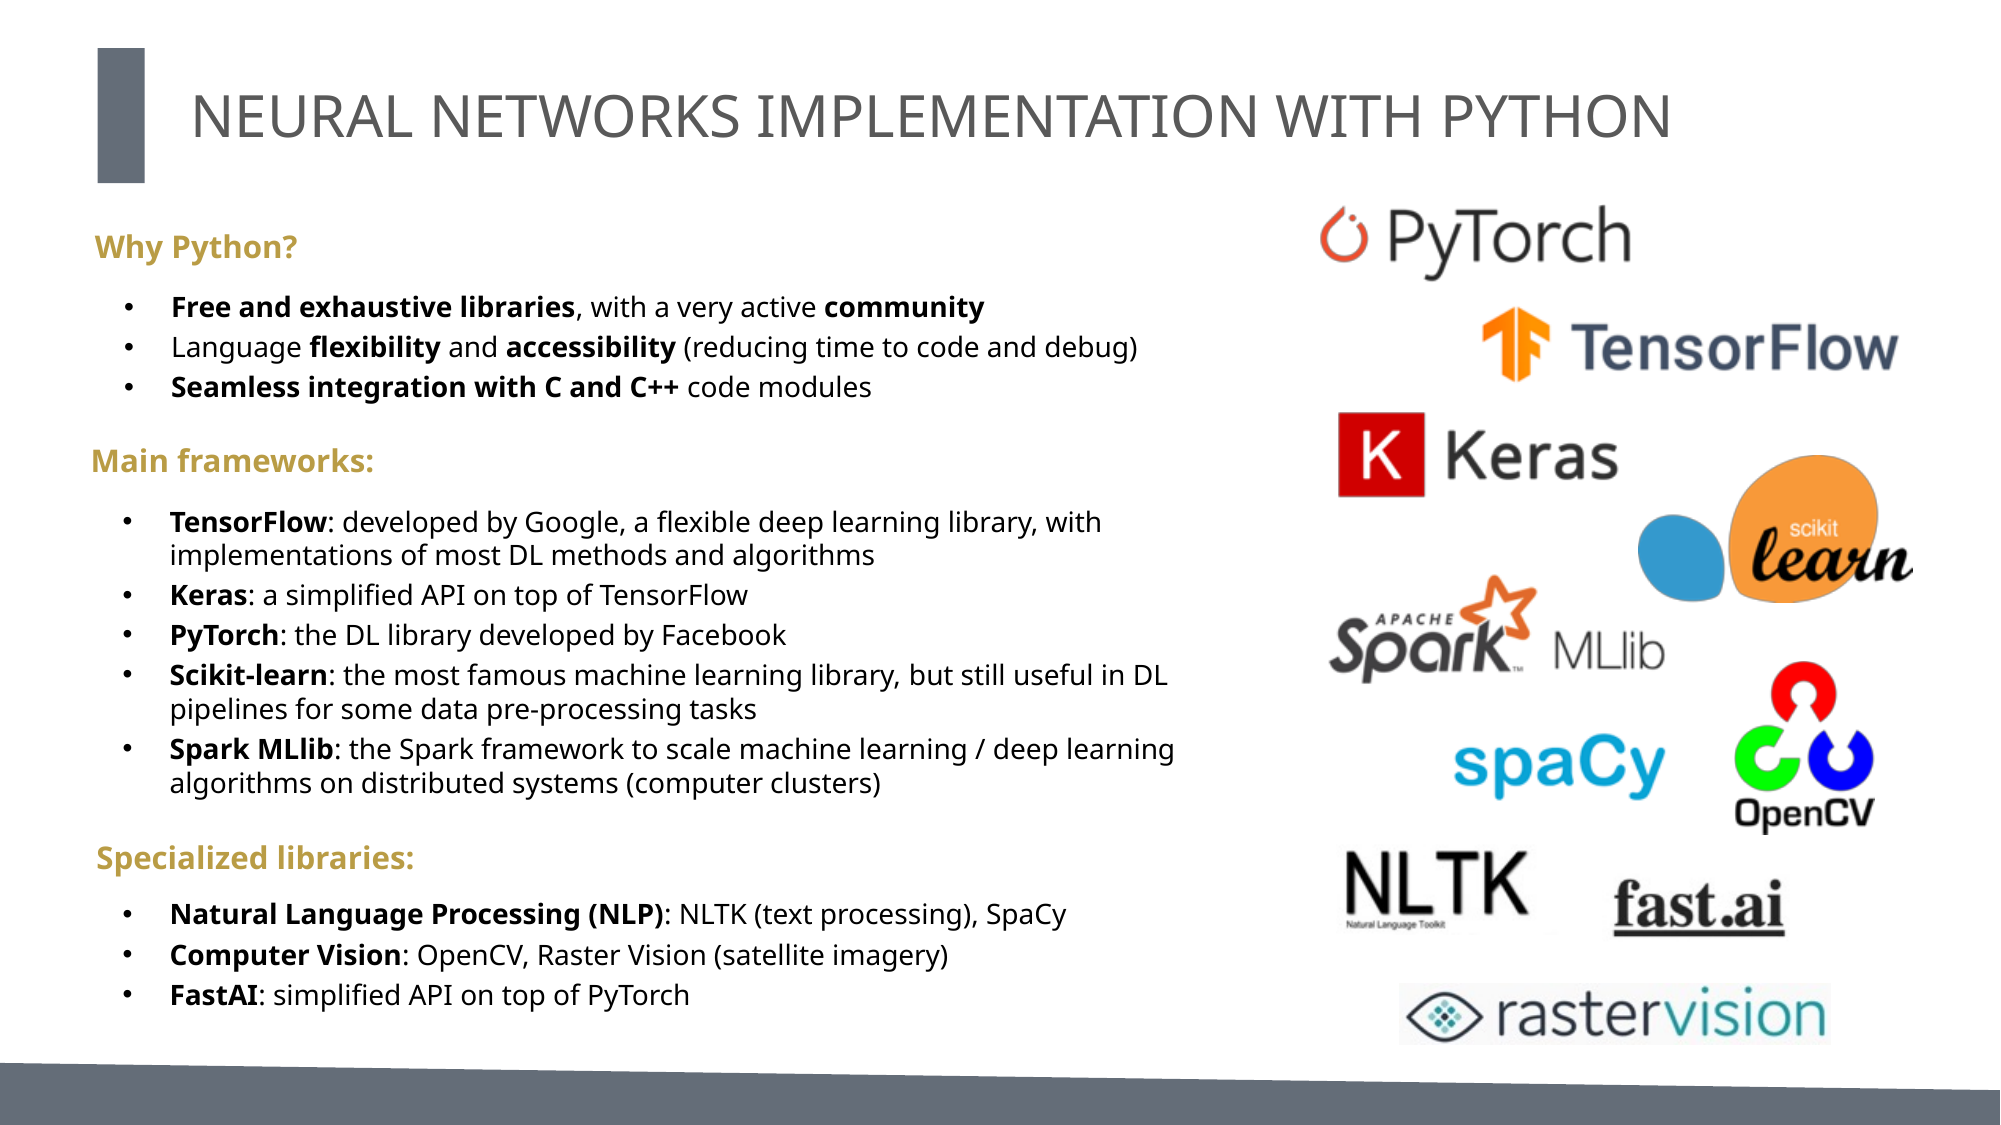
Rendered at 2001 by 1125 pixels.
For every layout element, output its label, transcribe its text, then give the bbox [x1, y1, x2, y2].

picture [1445, 729, 1670, 807]
text_box [97, 47, 146, 184]
text_box Why Python? [80, 220, 313, 273]
picture [1280, 204, 1671, 283]
text_box NEURAL NETWORKS IMPLEMENTATION WITH PYTHON [176, 71, 1811, 157]
text_box Main frameworks: [75, 433, 390, 486]
picture [1733, 661, 1875, 835]
picture [1326, 411, 1913, 687]
text_box Specialized libraries: [81, 831, 430, 884]
text_box Free and exhaustive libraries, with a very active community Language flexibility and accessibility (reducing time to code and debug) Seamless integration with C and C++ code modules [109, 282, 1153, 411]
picture [1473, 304, 1907, 393]
text_box [0, 1061, 2000, 1125]
picture [1336, 832, 1566, 935]
picture [1602, 866, 1793, 946]
text_box TensorFlow: developed by Google, a flexible deep learning library, with implementations of most DL methods and algorithms Keras: a simplified API on top of TensorFlow PyTorch: the DL library developed by Facebook Scikit-learn: the most famous machine learning library, but still useful in DL pipelines for some data pre-processing tasks Spark MLlib: the Spark framework to scale machine learning / deep learning algorithms on distributed systems (computer clusters) [107, 496, 1232, 807]
picture [1399, 983, 1831, 1045]
text_box Natural Language Processing (NLP): NLTK (text processing), SpaCy Computer Vision: OpenCV, Raster Vision (satellite imagery) FastAI: simplified API on top of PyTorch [108, 889, 1185, 1018]
